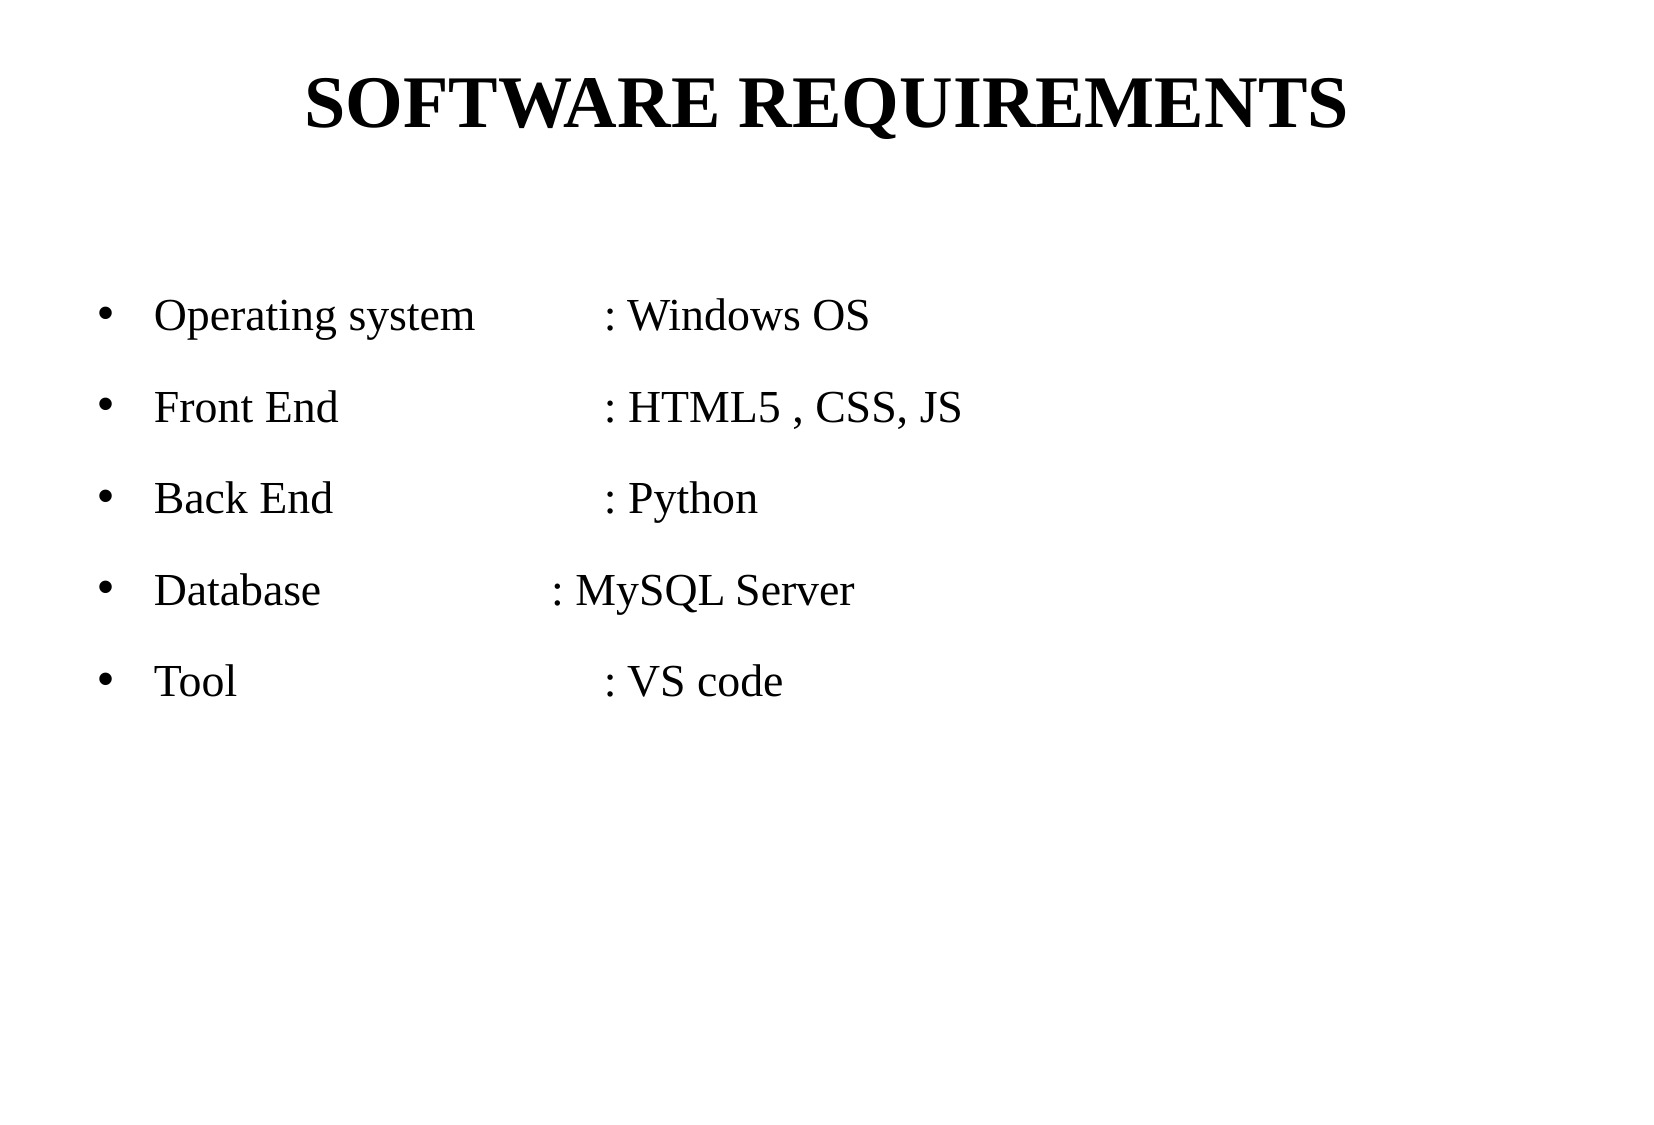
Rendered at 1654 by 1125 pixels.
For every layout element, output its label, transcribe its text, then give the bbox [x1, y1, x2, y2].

list Operating system : Windows OS Front End : HTML5 , CSS, JS Back End : Python Database : MySQL Server Tool : VS code [82, 249, 1571, 925]
title SOFTWARE REQUIREMENTS [82, 45, 1571, 150]
